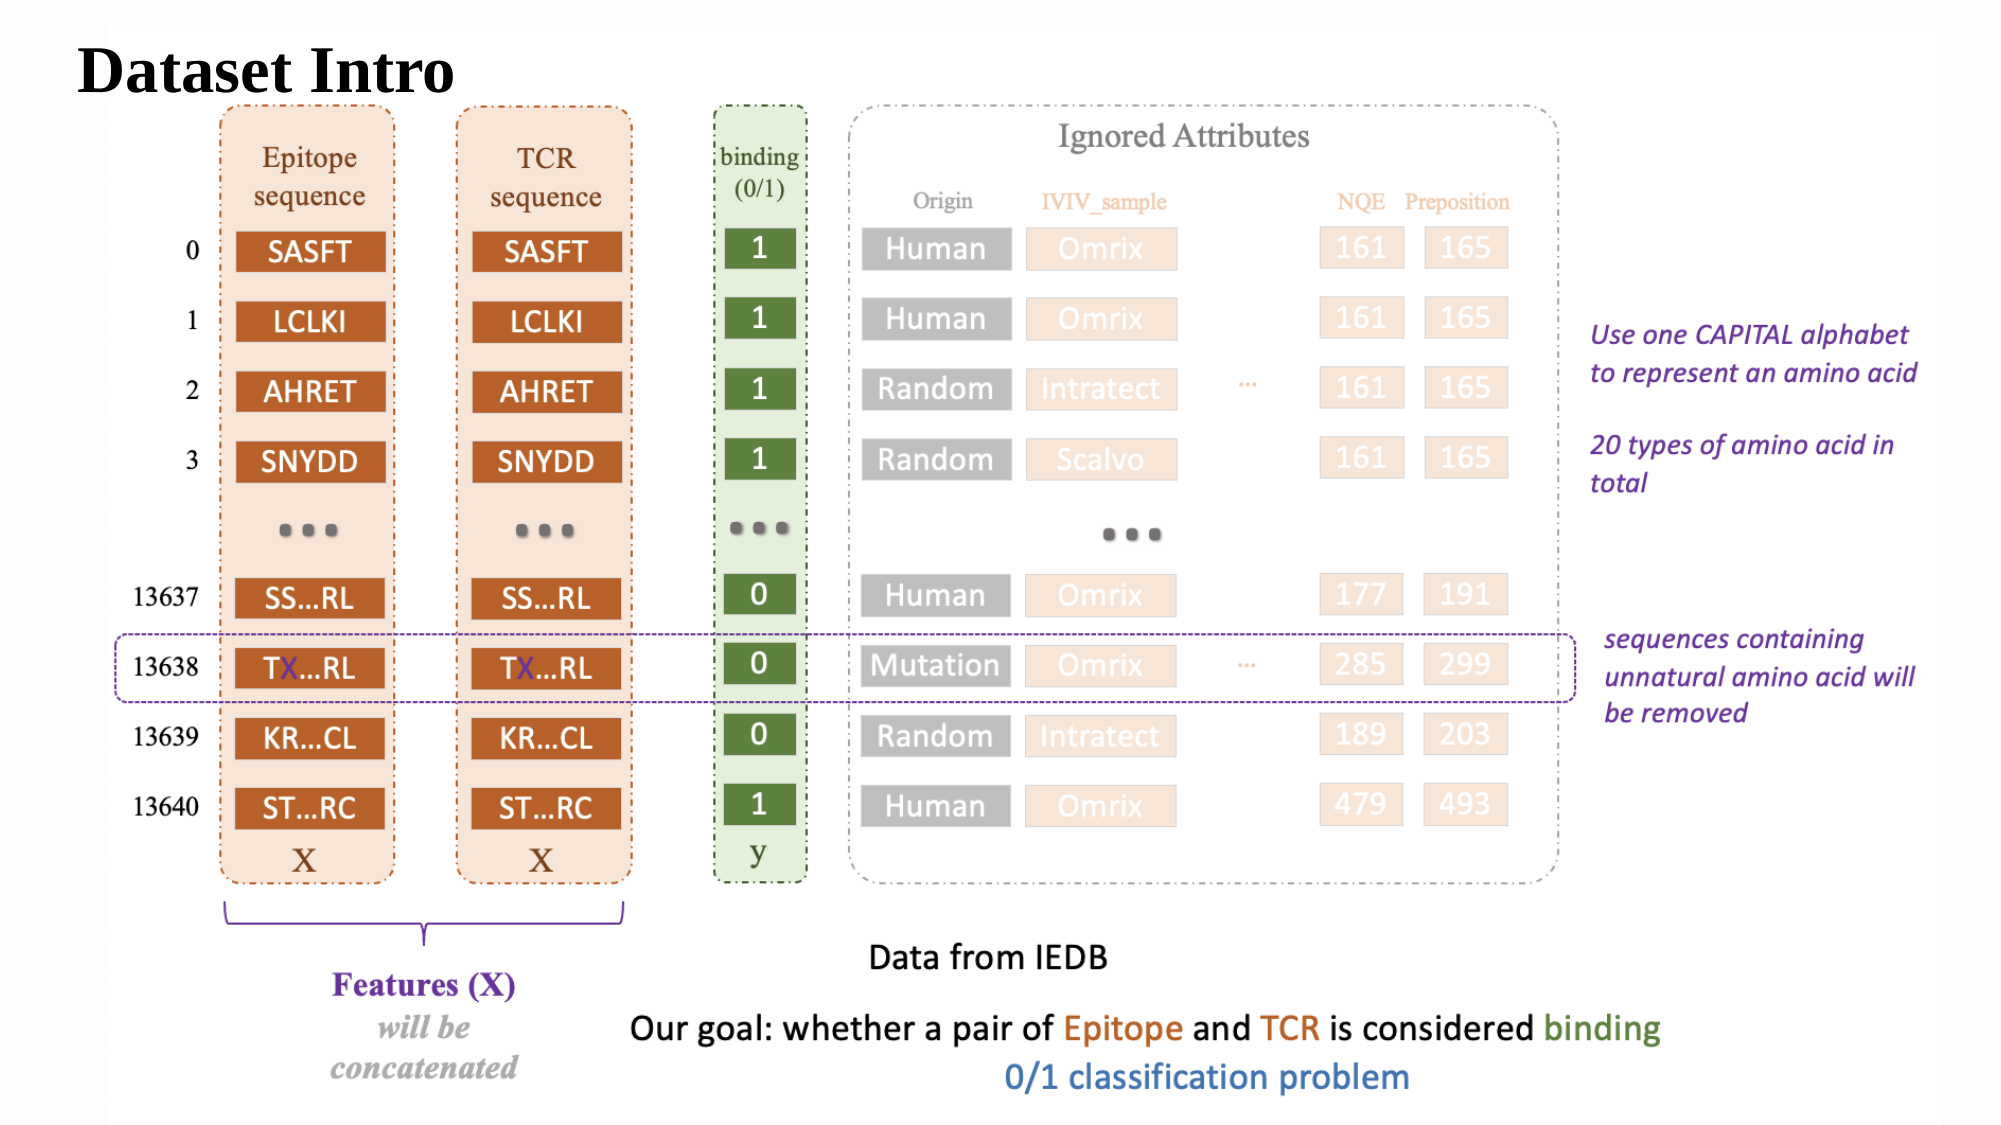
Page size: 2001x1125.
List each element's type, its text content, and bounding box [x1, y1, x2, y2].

title Dataset Intro [62, 20, 1026, 121]
picture [108, 25, 1942, 1125]
